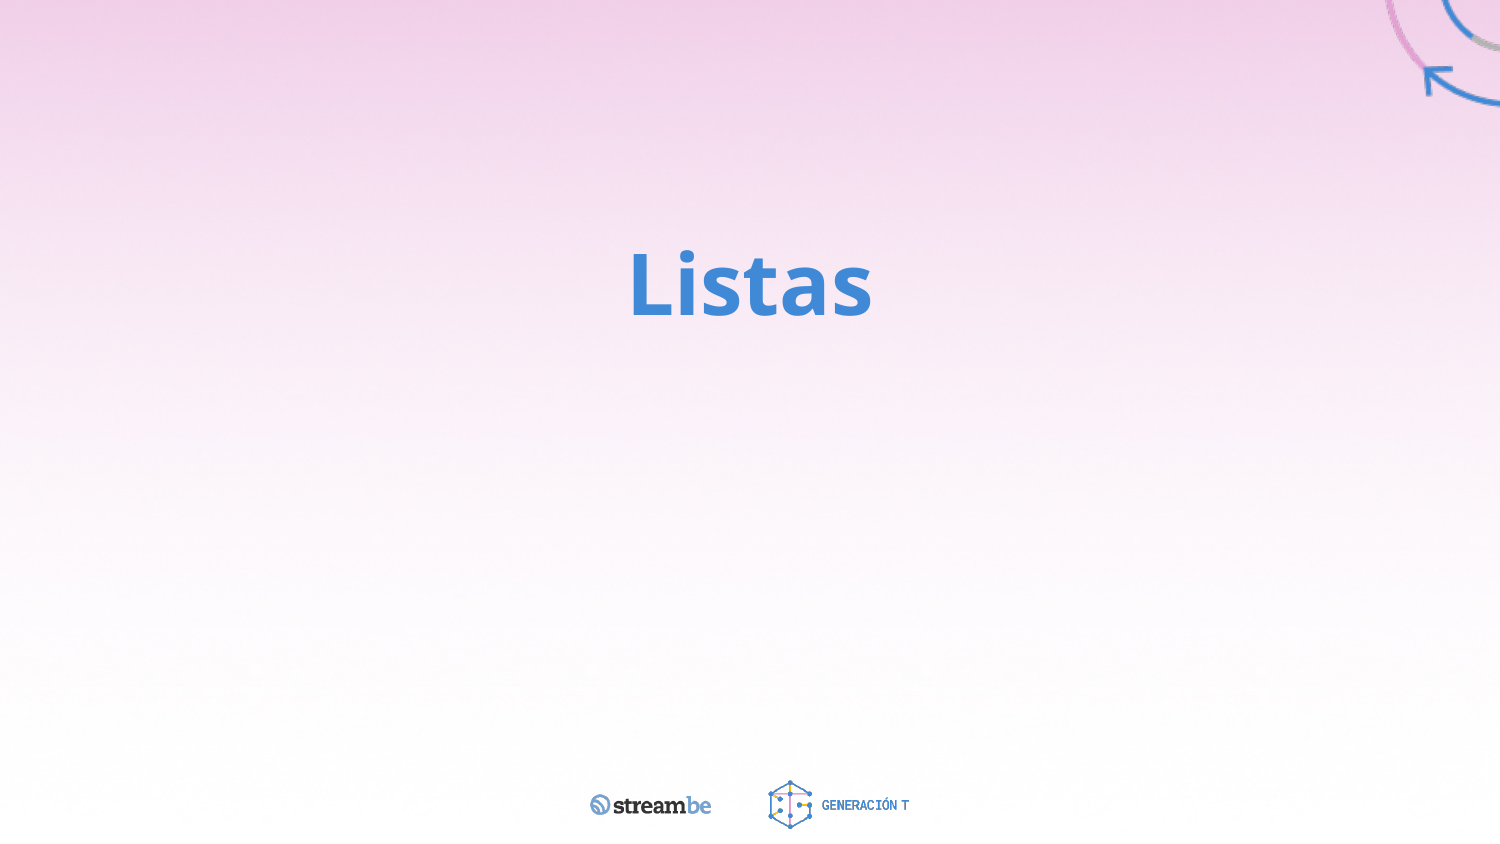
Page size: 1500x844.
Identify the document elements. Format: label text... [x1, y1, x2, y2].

title Listas [187, 138, 1313, 432]
picture [0, 0, 1500, 844]
